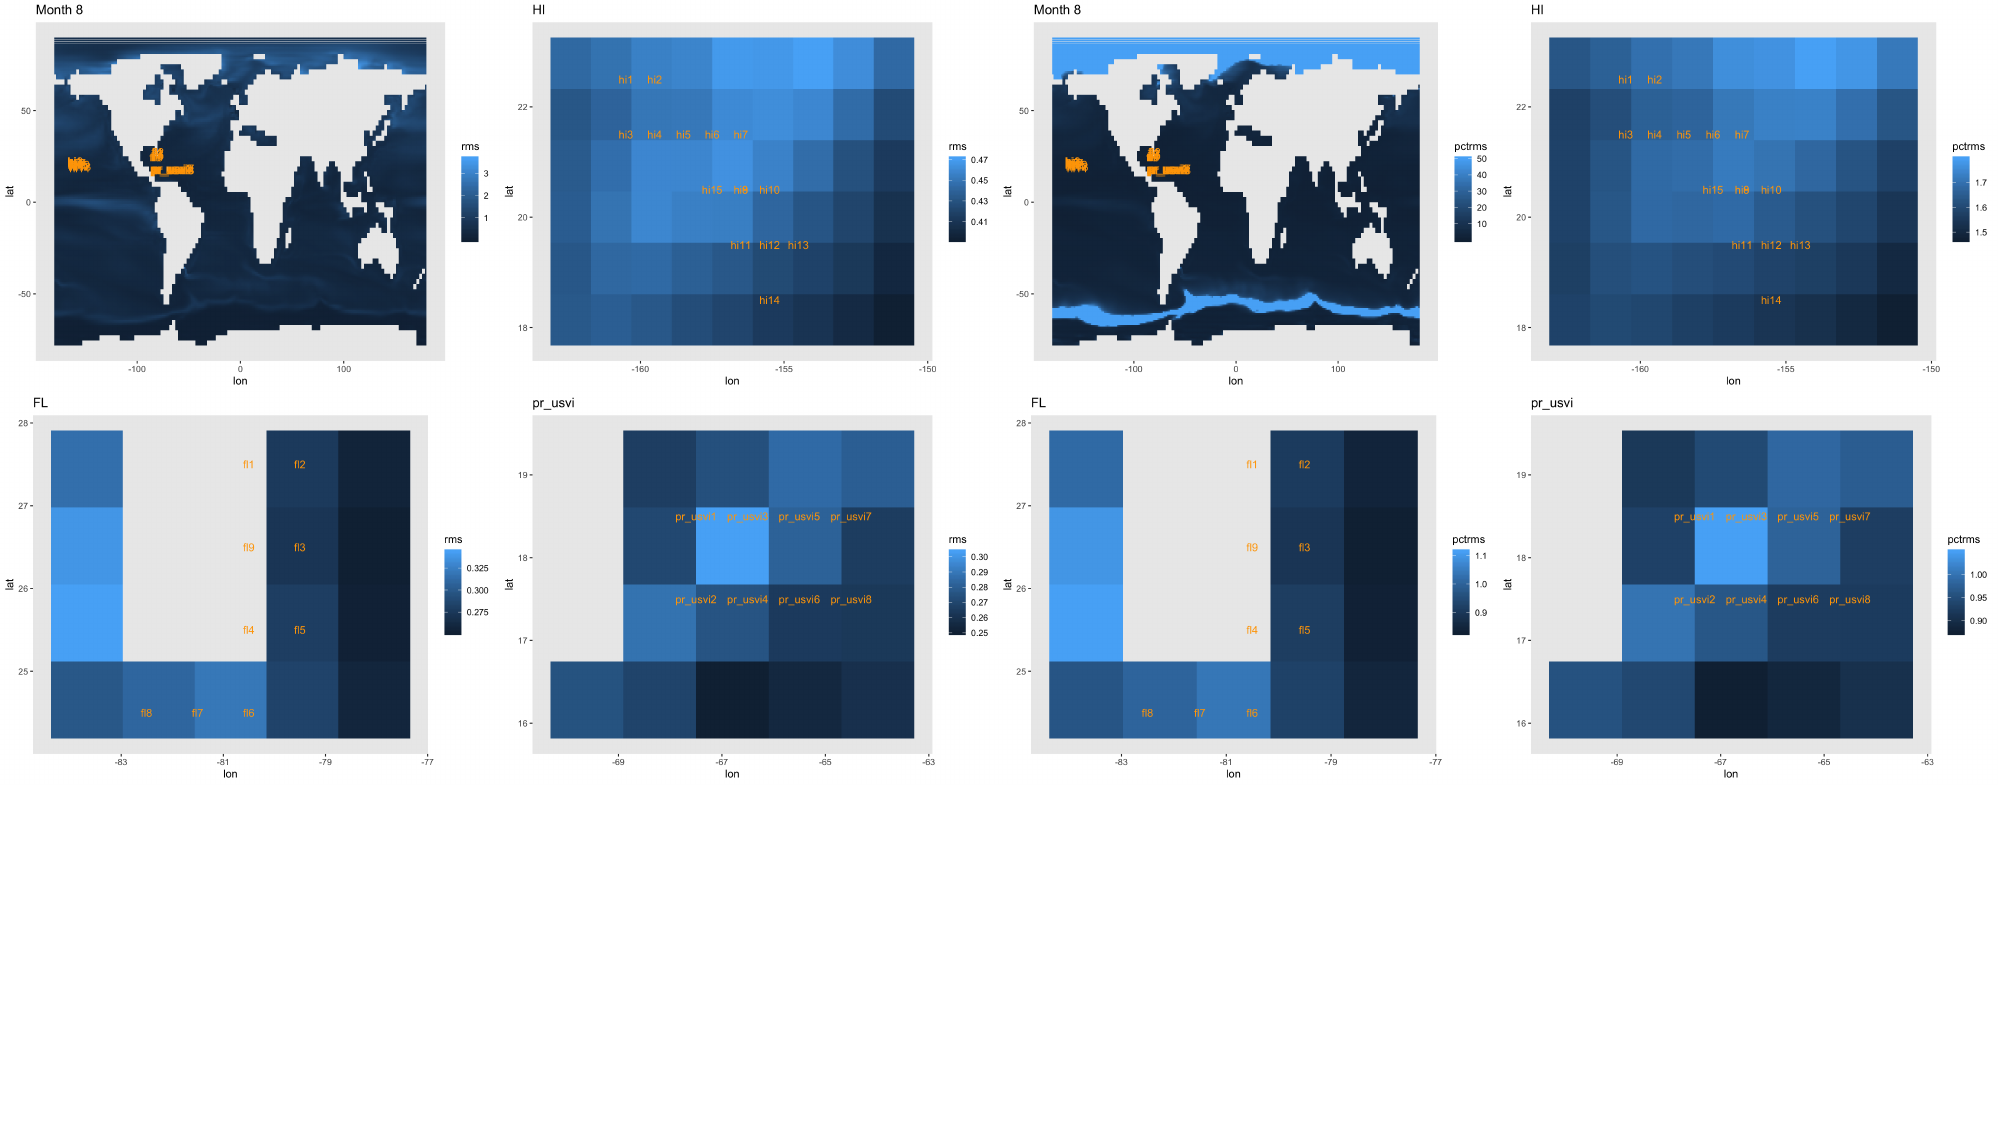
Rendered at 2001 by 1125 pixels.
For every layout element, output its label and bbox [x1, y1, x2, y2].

picture [0, 0, 1998, 785]
